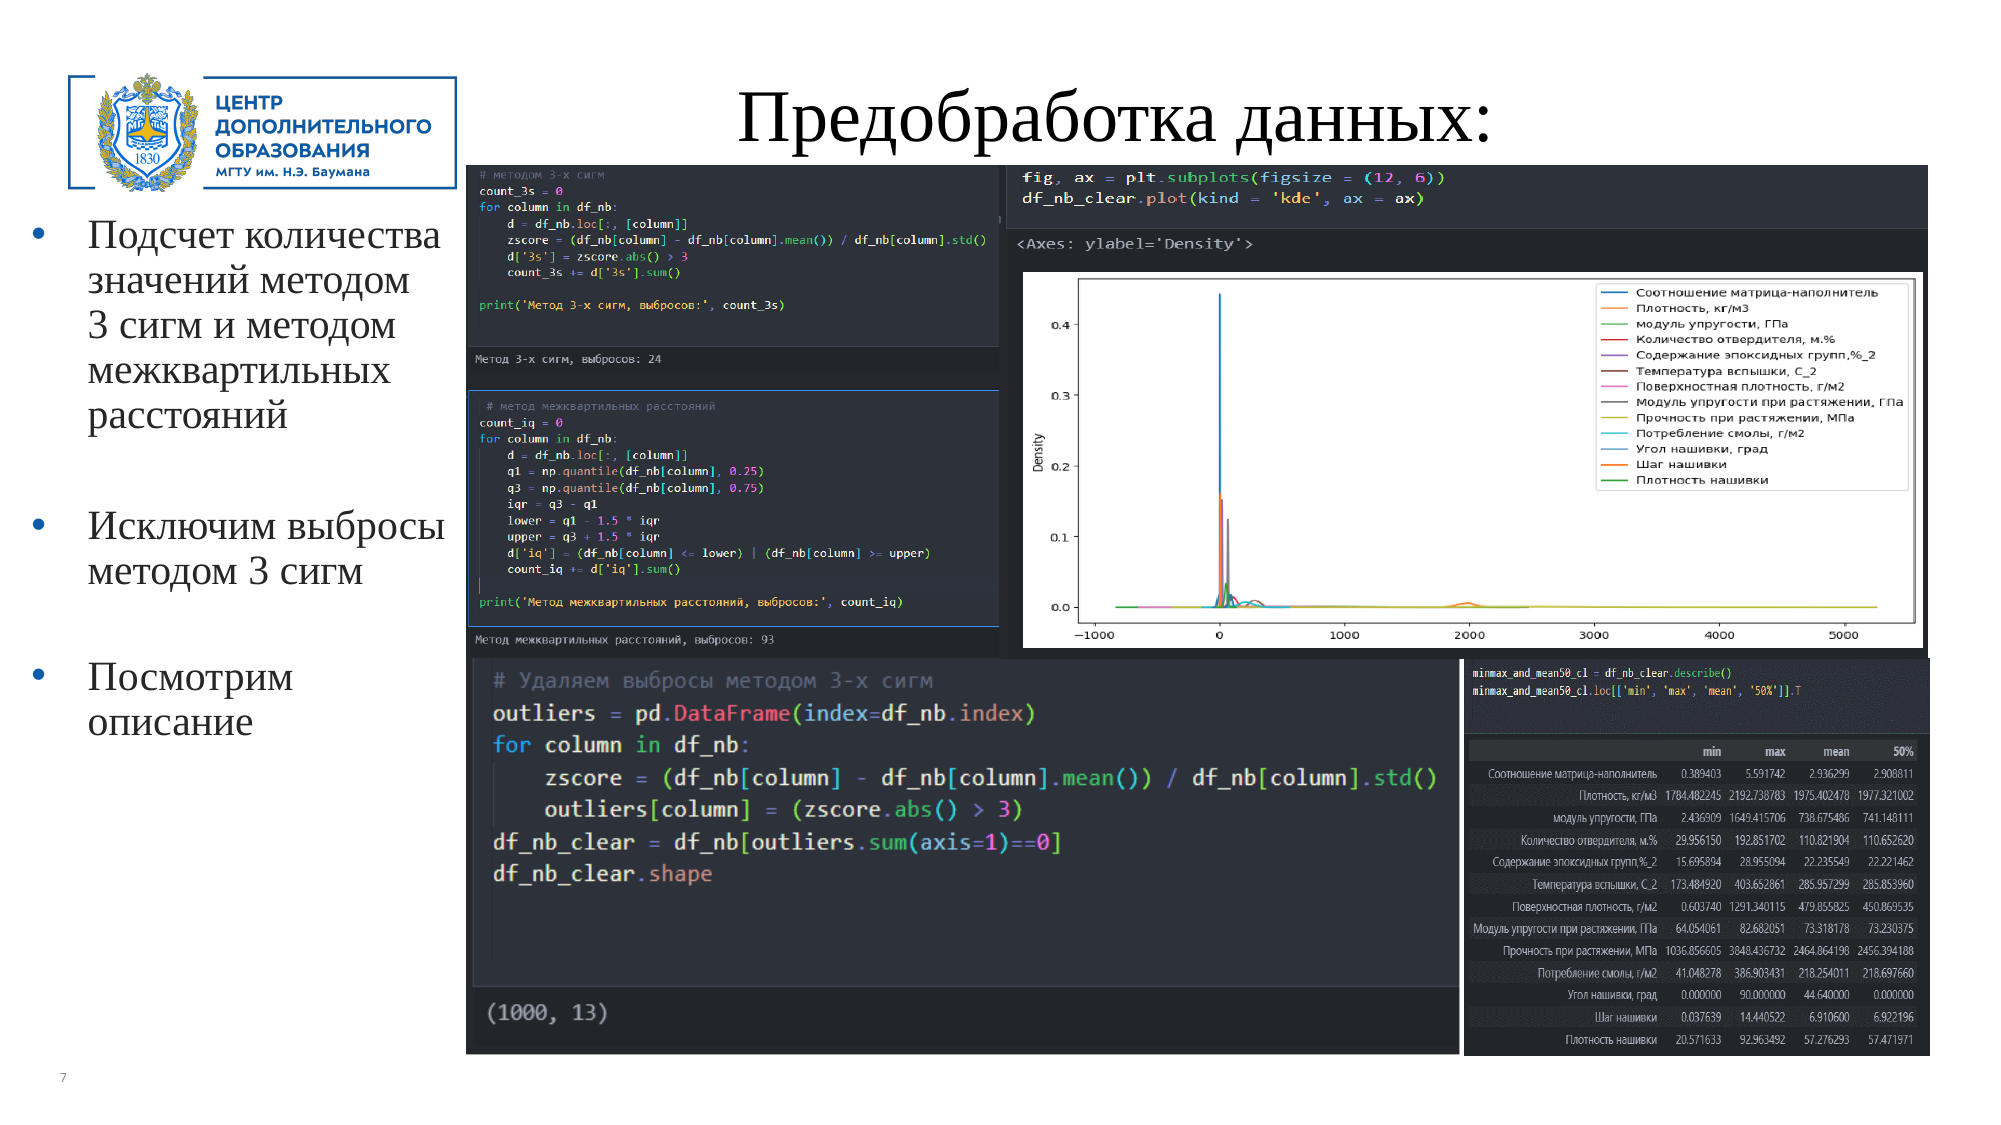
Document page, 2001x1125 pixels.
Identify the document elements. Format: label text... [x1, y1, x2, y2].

picture [466, 165, 1930, 1056]
slide_number 7 [44, 1055, 149, 1101]
picture [68, 73, 457, 192]
list Подсчет количества значений методом 3 сигм и методом межквартильных расстояний Исключим выбросы методом 3 сигм Посмотрим описание [4, 205, 461, 1030]
list Предобработка данных: [264, 69, 1929, 166]
